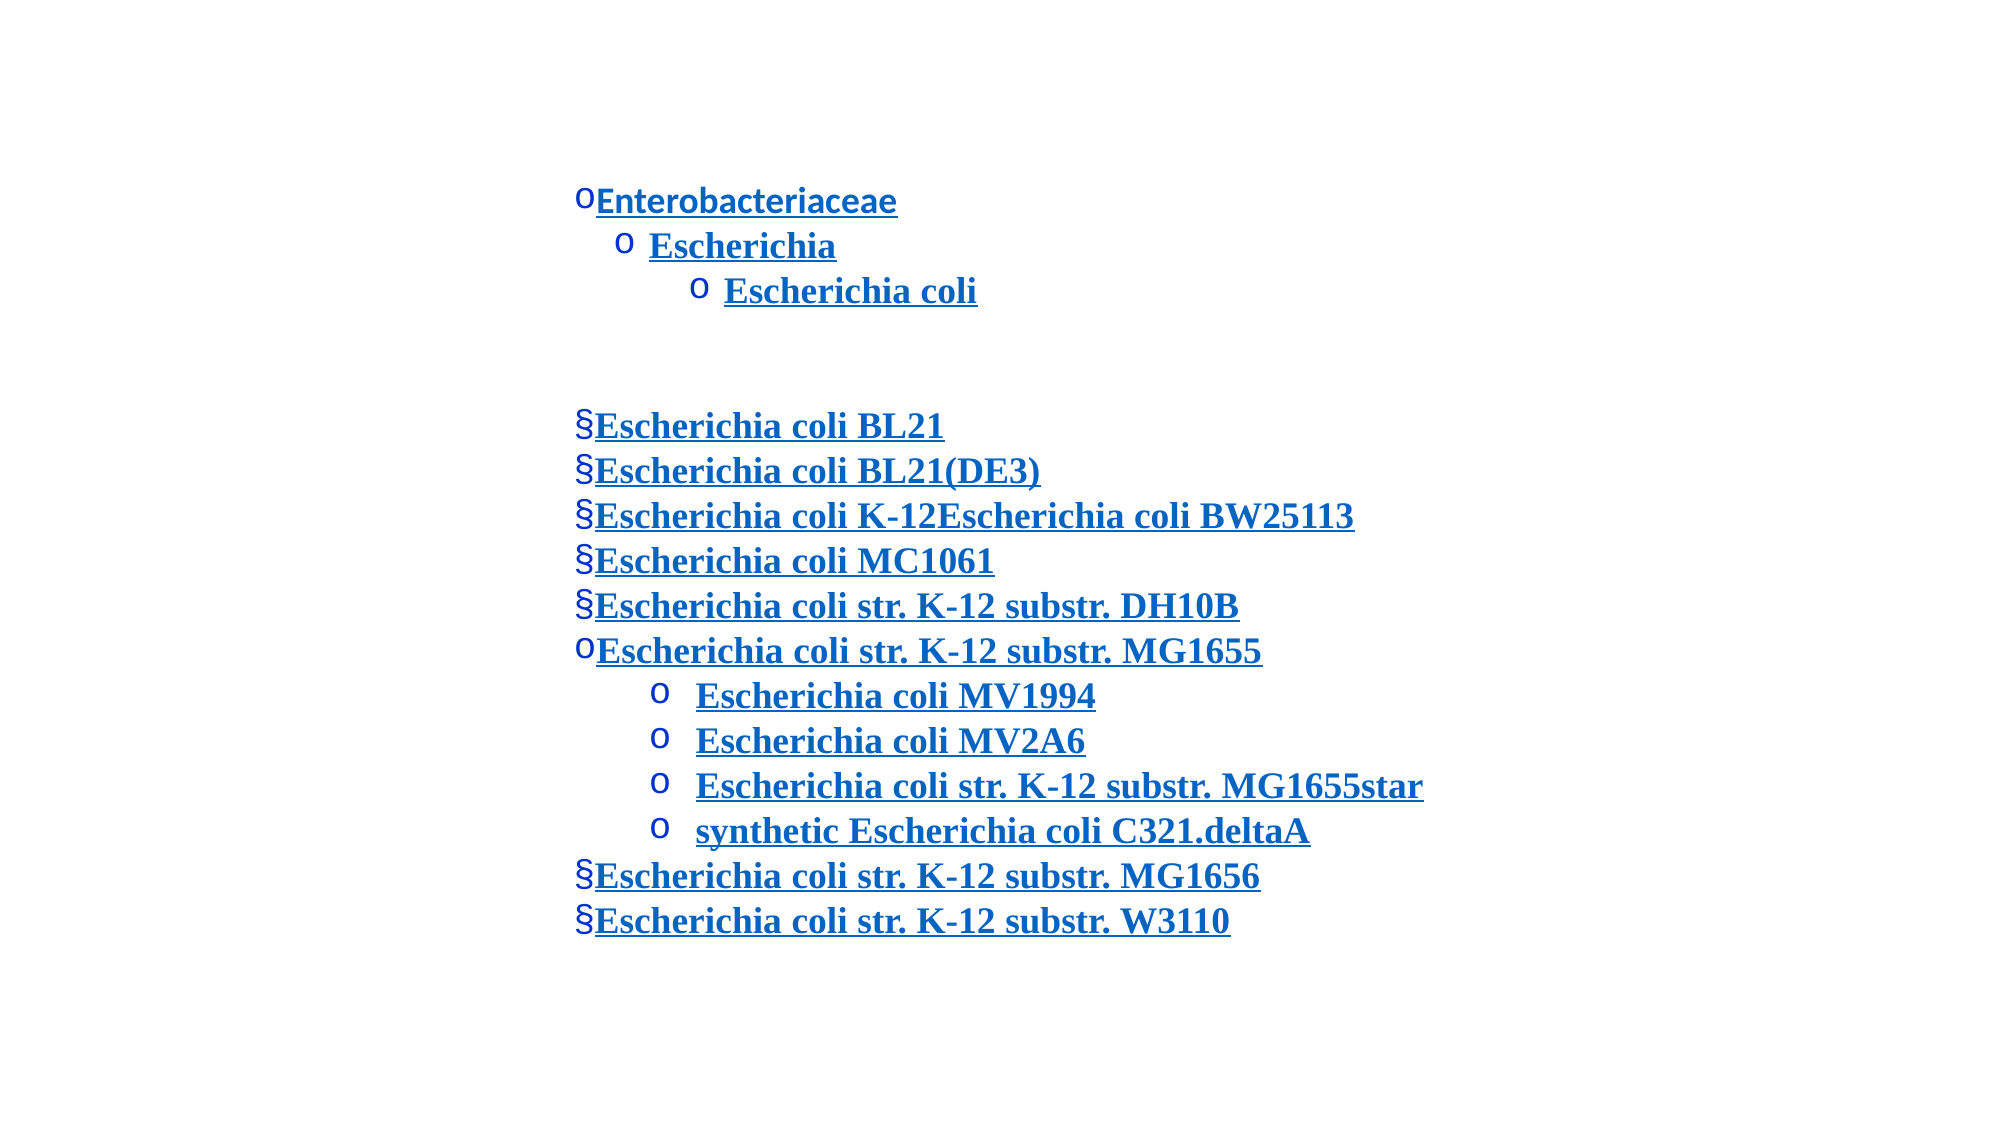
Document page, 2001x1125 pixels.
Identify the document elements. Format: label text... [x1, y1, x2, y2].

text_box Enterobacteriaceae Escherichia Escherichia coli Escherichia coli BL21 Escherichia coli BL21(DE3) Escherichia coli K-12Escherichia coli BW25113 Escherichia coli MC1061 Escherichia coli str. K-12 substr. DH10B Escherichia coli str. K-12 substr. MG1655 Escherichia coli MV1994 Escherichia coli MV2A6 Escherichia coli str. K-12 substr. MG1655star synthetic Escherichia coli C321.deltaA Escherichia coli str. K-12 substr. MG1656 Escherichia coli str. K-12 substr. W3110 [559, 168, 1559, 949]
